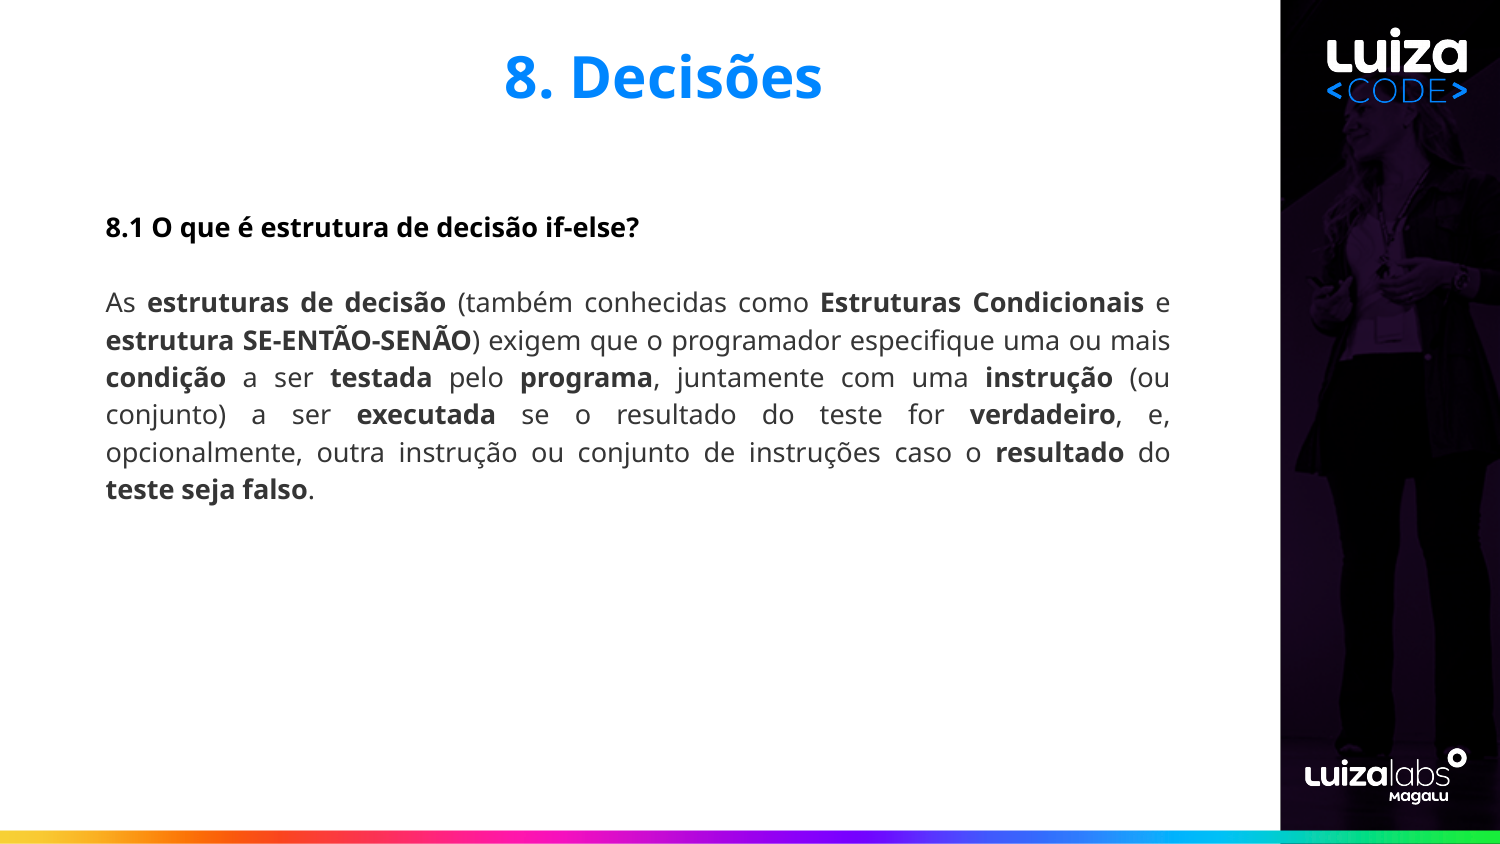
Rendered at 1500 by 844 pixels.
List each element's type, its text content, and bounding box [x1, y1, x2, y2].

list 8. Decisões [131, 14, 1197, 116]
text_box 8.1 O que é estrutura de decisão if-else? As estruturas de decisão (também conhecidas como Estruturas Condicionais e estrutura SE-ENTÃO-SENÃO) exigem que o programador especifique uma ou mais condição a ser testada pelo programa, juntamente com uma instrução (ou conjunto) a ser executada se o resultado do teste for verdadeiro, e, opcionalmente, outra instrução ou conjunto de instruções caso o resultado do teste seja falso. [90, 172, 1217, 652]
picture [1233, 0, 1500, 844]
picture [0, 830, 1156, 844]
